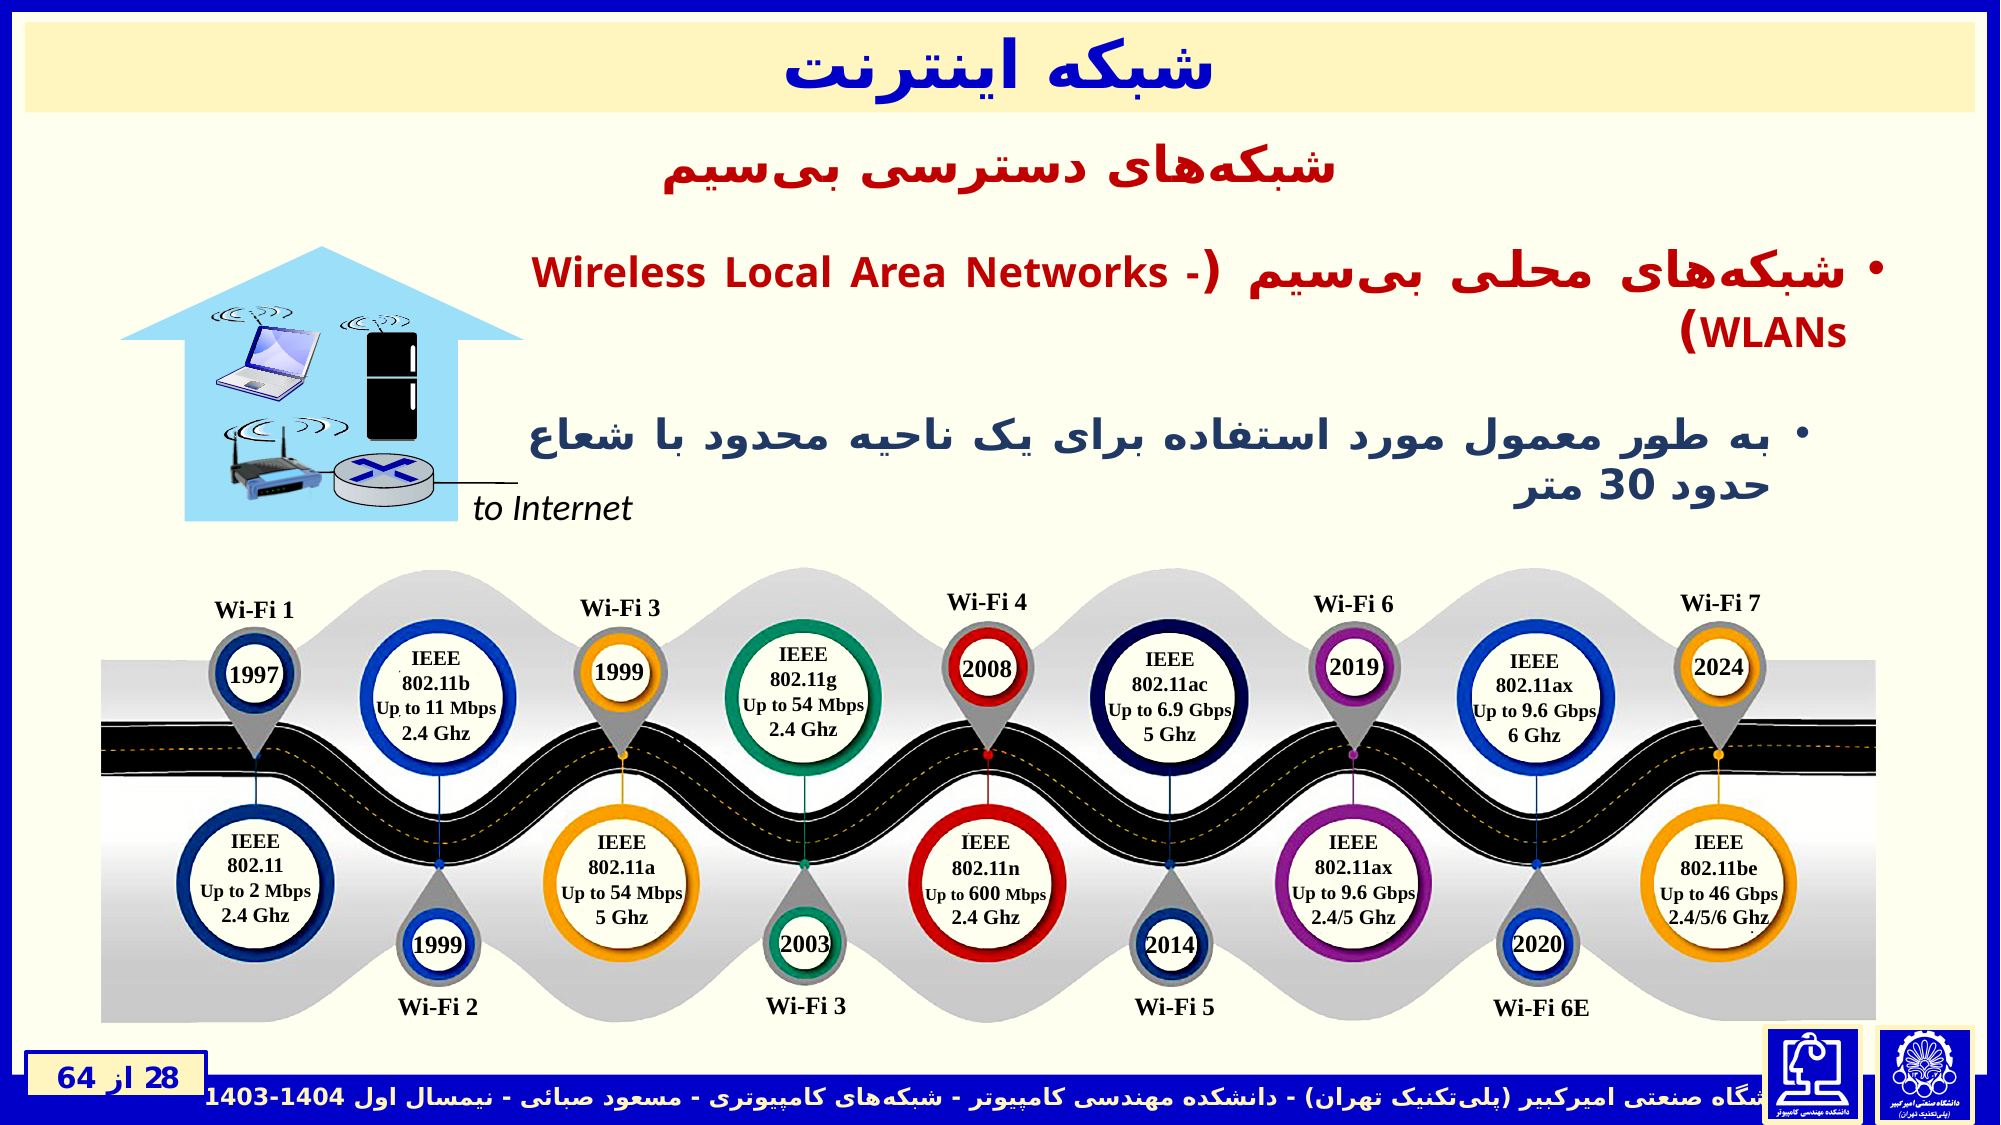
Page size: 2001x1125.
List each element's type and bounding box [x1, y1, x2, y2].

text_box [0, 0, 2000, 1125]
